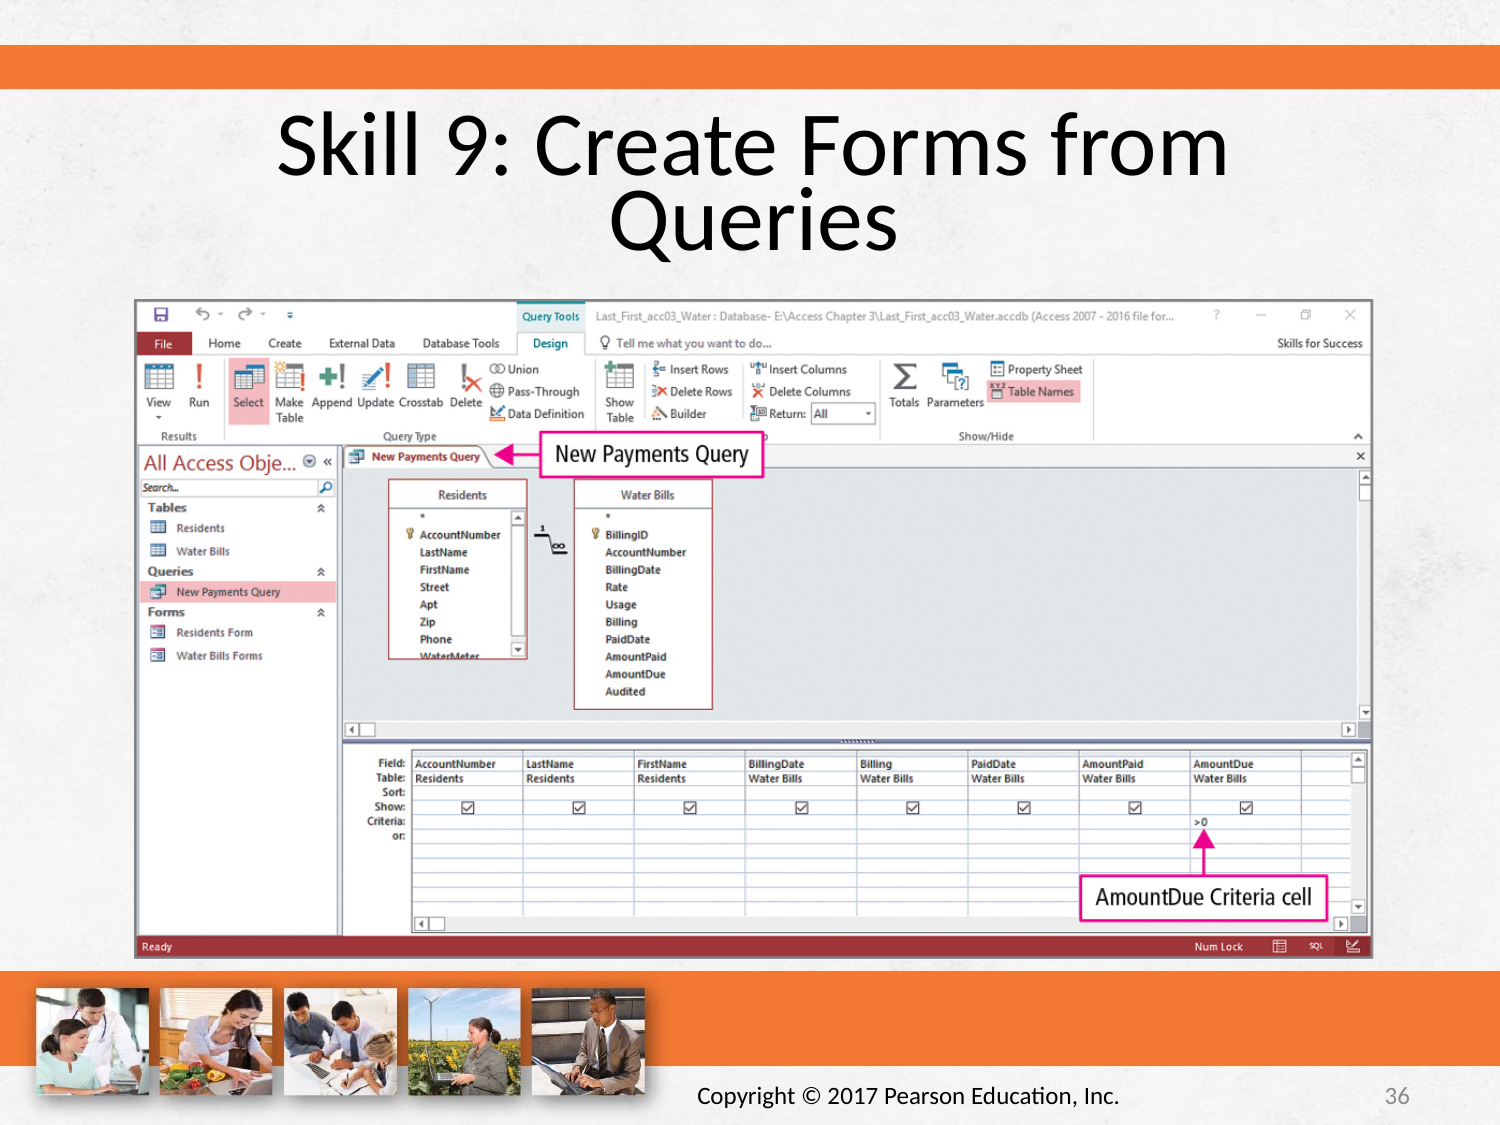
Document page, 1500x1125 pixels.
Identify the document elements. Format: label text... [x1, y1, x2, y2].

footer Copyright © 2017 Pearson Education, Inc. [649, 1065, 1074, 1125]
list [134, 299, 1374, 961]
picture [0, 0, 1500, 1125]
slide_number 36 [1074, 1065, 1425, 1125]
title Skill 9: Create Forms from Queries [108, 112, 1401, 276]
